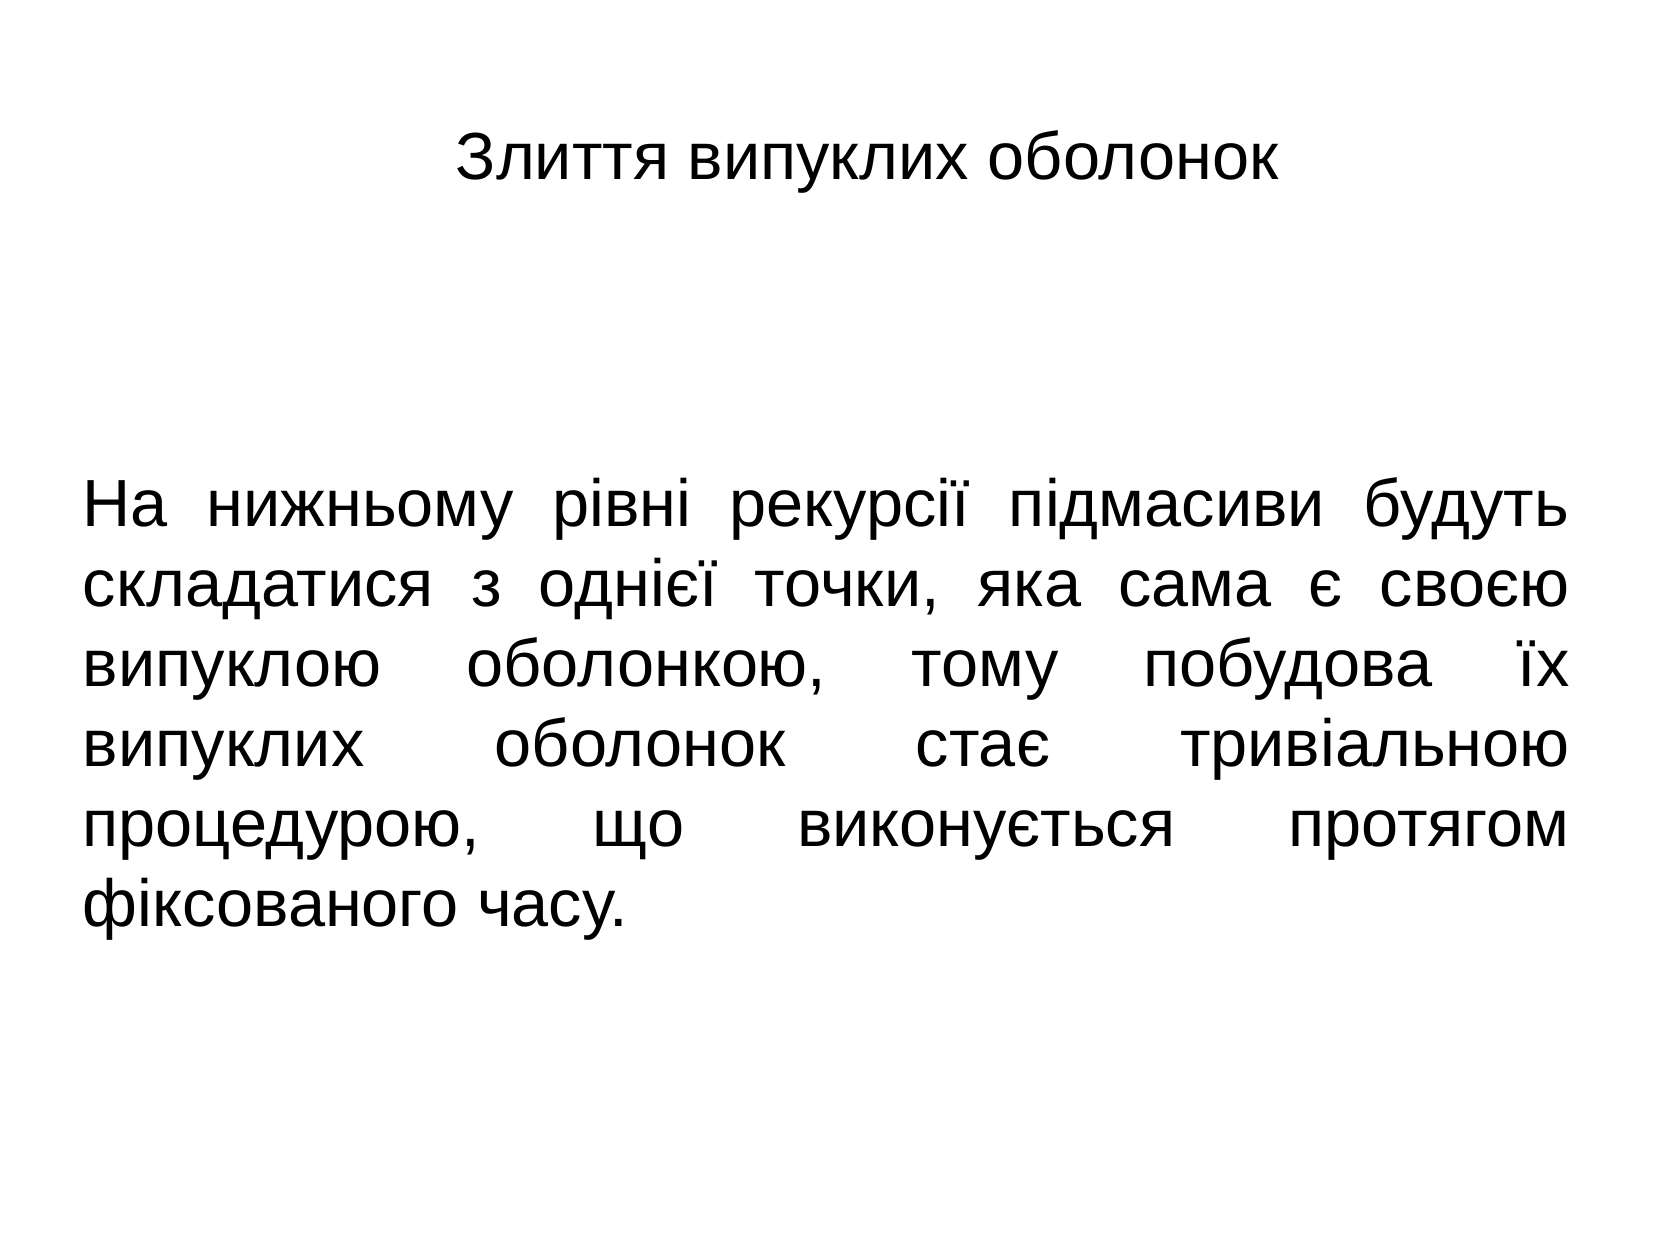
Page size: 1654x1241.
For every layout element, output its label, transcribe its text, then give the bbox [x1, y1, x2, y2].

subtitle На нижньому рівні рекурсії підмасиви будуть складатися з однієї точки, яка сама є своєю випуклою оболонкою, тому побудова їх випуклих оболонок стає тривіальною процедурою, що виконується протягом фіксованого часу. [82, 297, 1571, 1102]
title Злиття випуклих оболонок [82, 56, 1571, 250]
